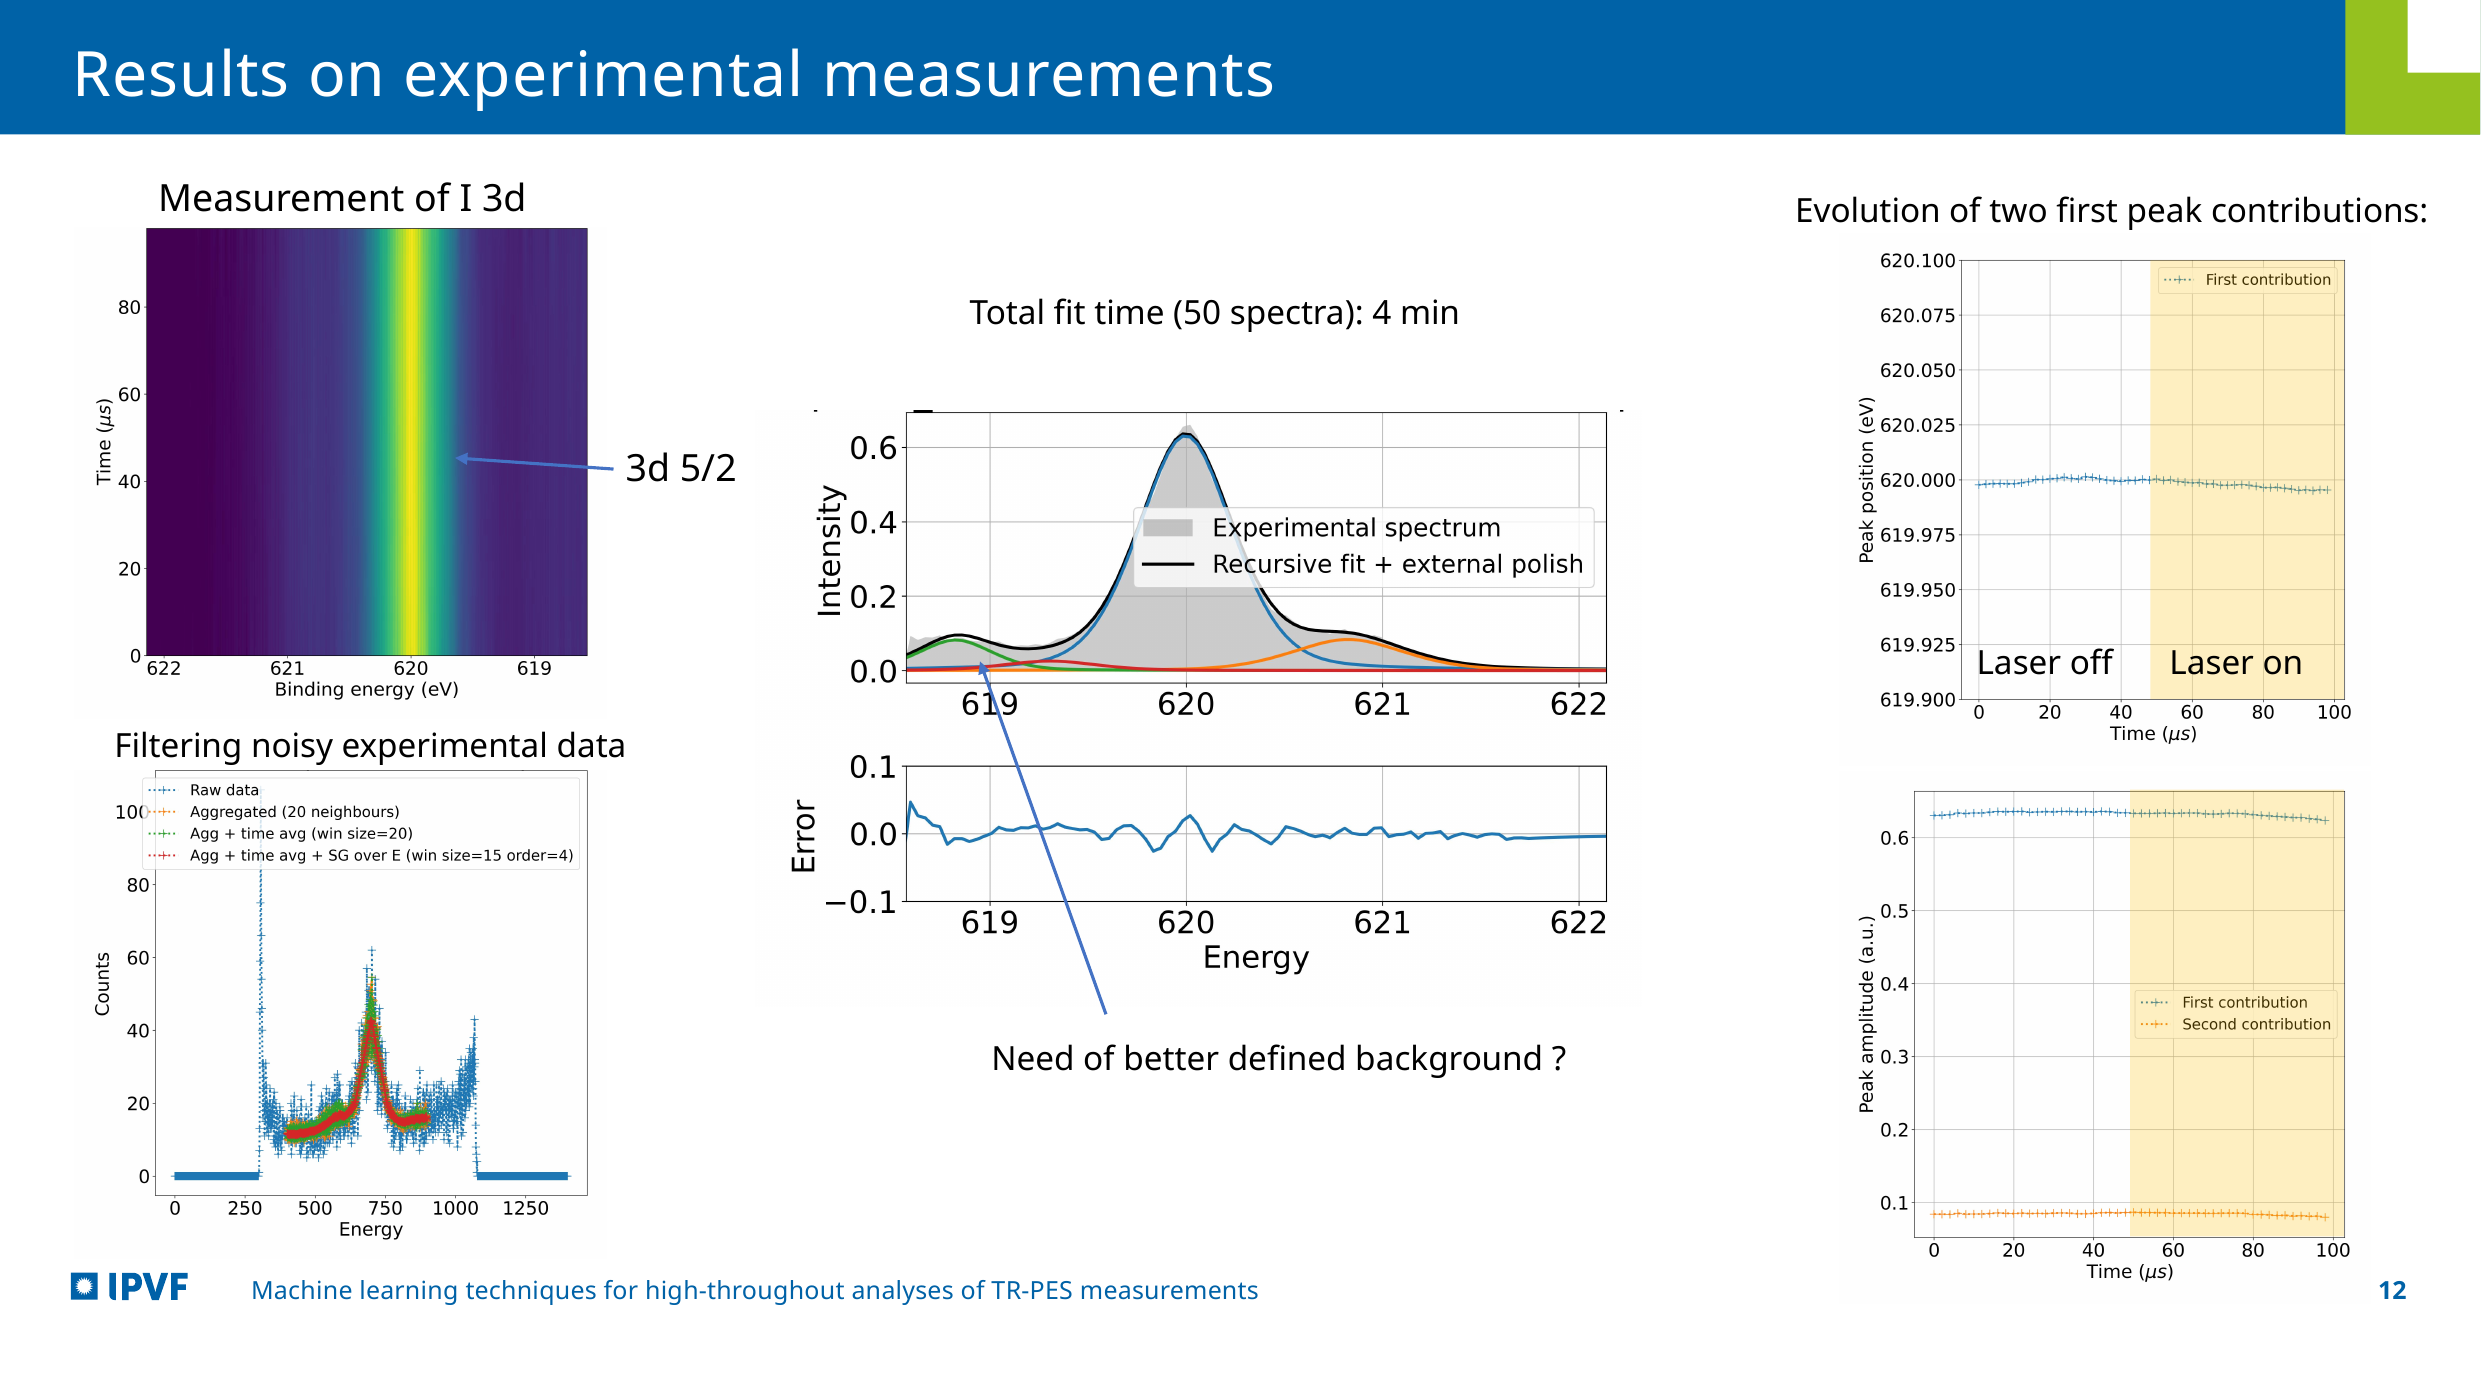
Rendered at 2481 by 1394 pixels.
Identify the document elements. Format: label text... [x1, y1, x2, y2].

text_box Total fit time (50 spectra): 4 min [954, 283, 1476, 339]
picture [74, 770, 607, 1259]
picture [755, 410, 1642, 1007]
slide_number 12 [2272, 1254, 2422, 1329]
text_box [454, 457, 614, 470]
text_box Measurement of I 3d [143, 166, 542, 227]
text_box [979, 661, 1106, 1015]
text_box 3d 5/2 [610, 436, 752, 497]
picture [74, 227, 607, 719]
picture [1839, 771, 2371, 1304]
text_box Filtering noisy experimental data [99, 716, 643, 772]
list Results on experimental measurements [57, 26, 1976, 112]
text_box Evolution of two first peak contributions: [1780, 181, 2445, 237]
picture [1839, 233, 2371, 766]
text_box Need of better defined background ? [976, 1030, 1582, 1085]
